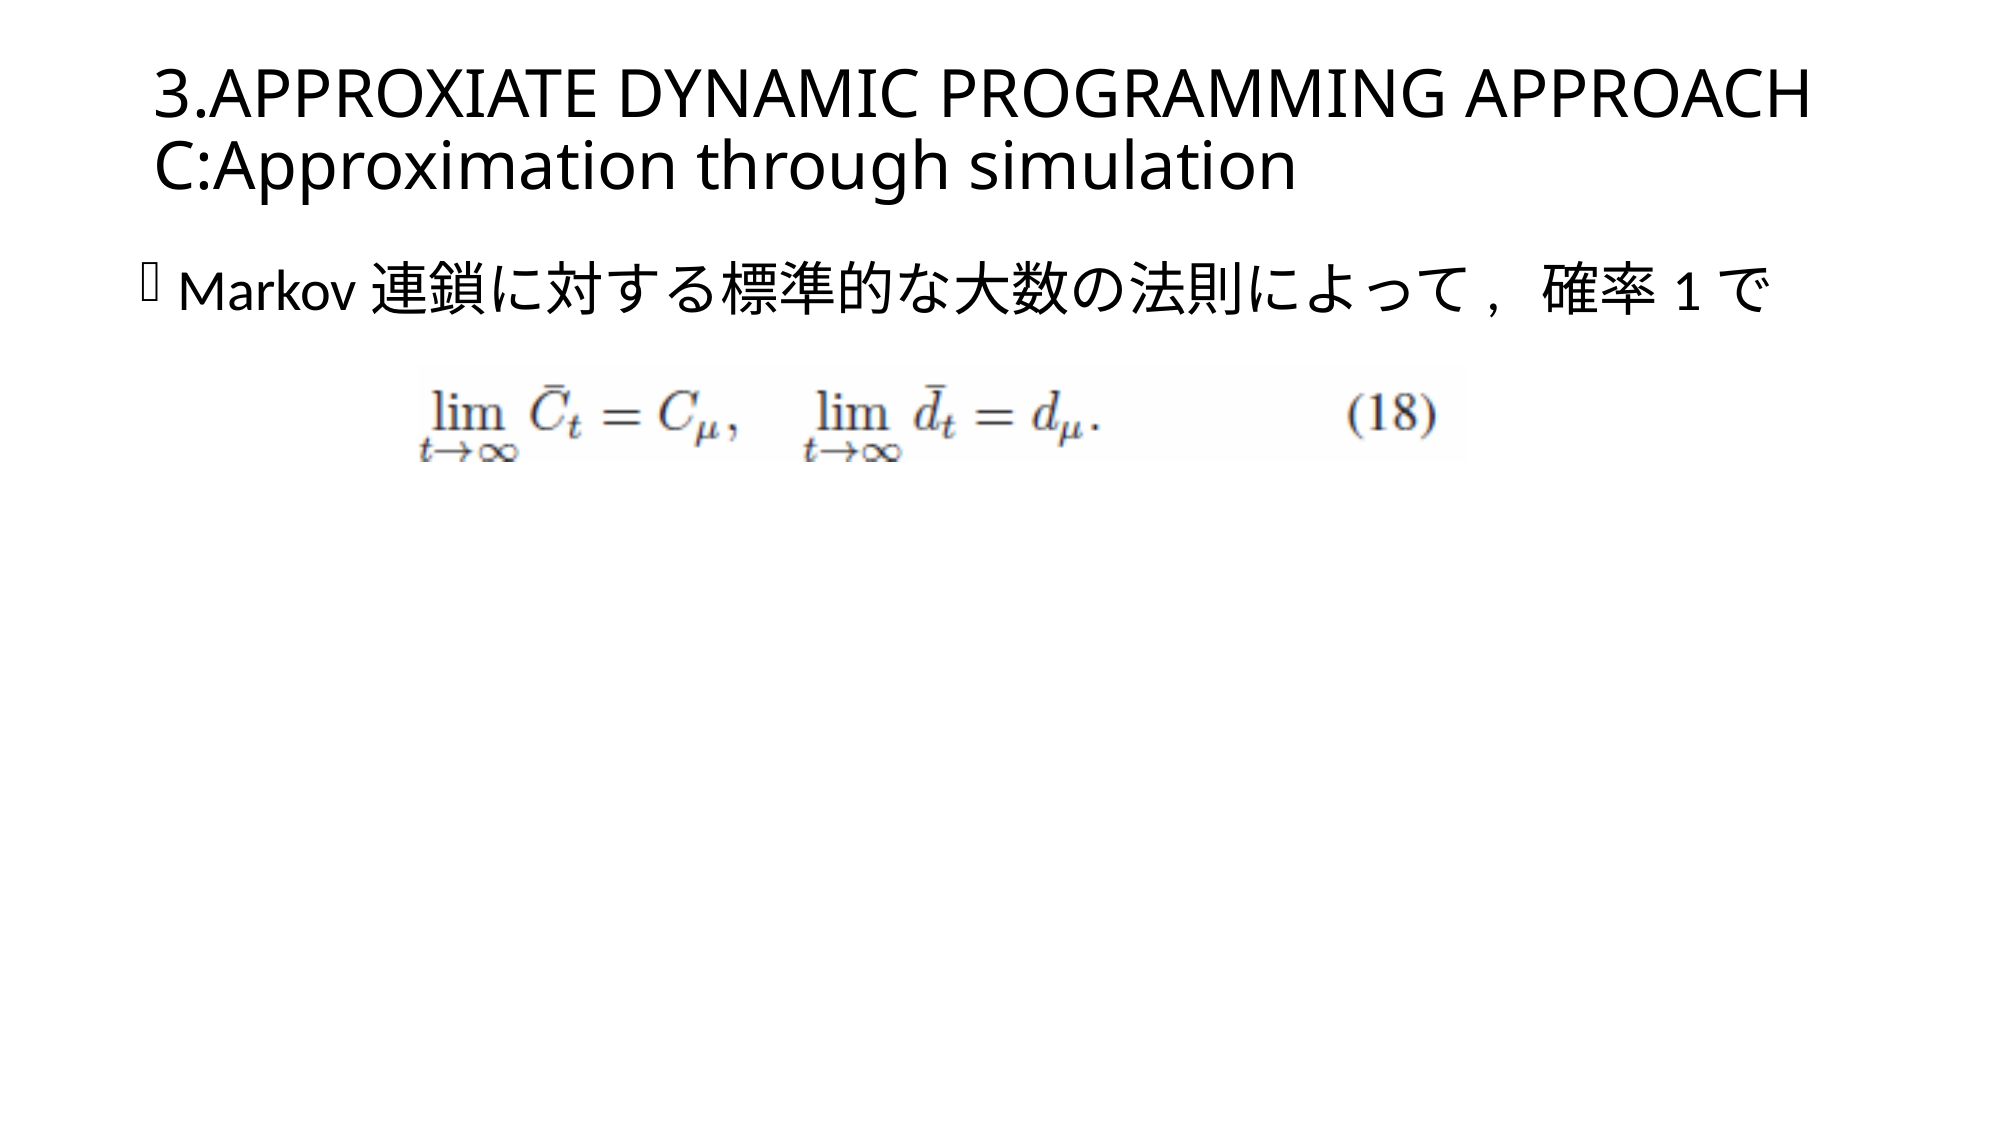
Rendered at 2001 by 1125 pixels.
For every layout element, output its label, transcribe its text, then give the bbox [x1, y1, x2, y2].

picture [418, 364, 1471, 463]
title 3.APPROXIATE DYNAMIC PROGRAMMING APPROACH C:Approximation through simulation [138, 23, 1864, 241]
text_box Markov連鎖に対する標準的な大数の法則によって, 確率1で [125, 252, 1864, 1101]
